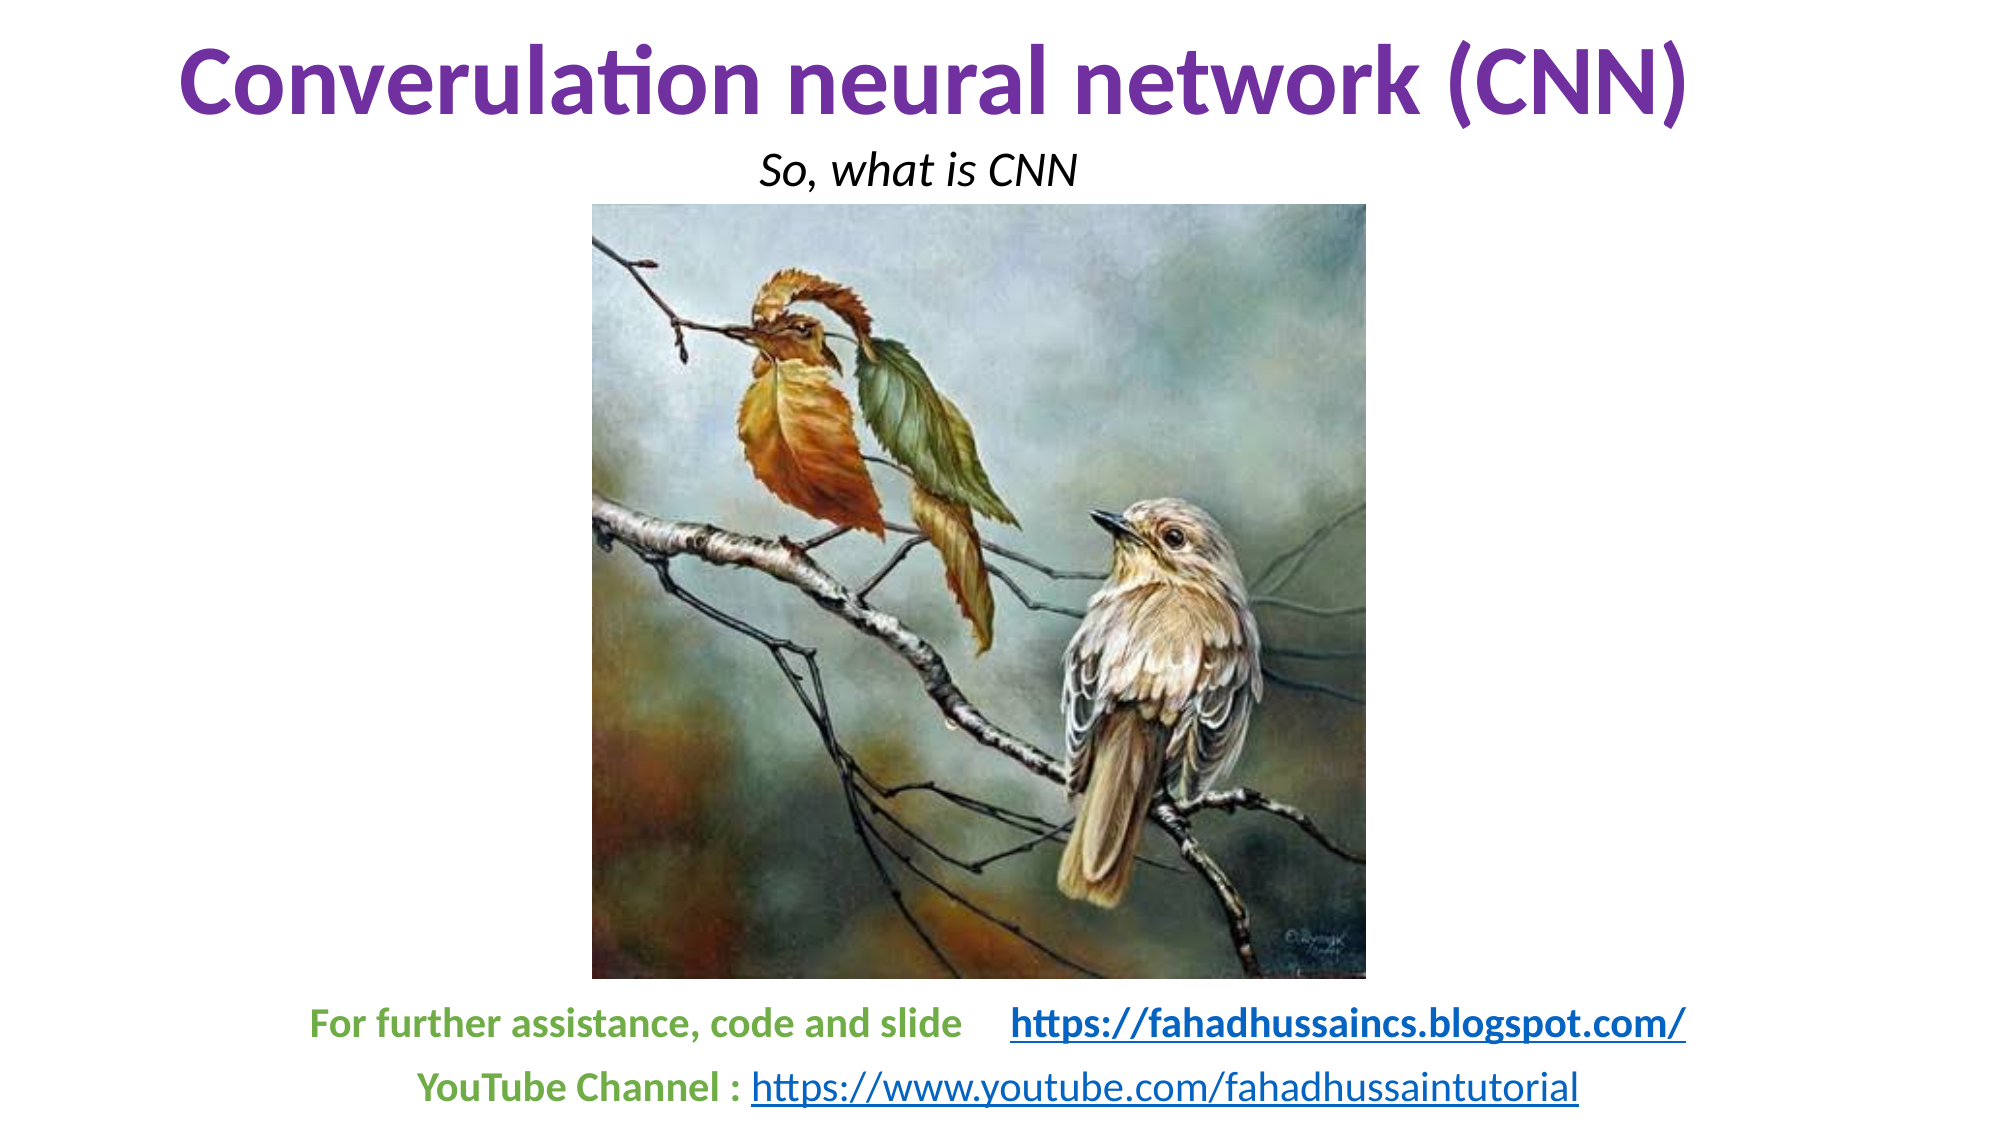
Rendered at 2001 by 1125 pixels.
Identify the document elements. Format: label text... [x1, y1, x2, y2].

text_box So, what is CNN [90, 128, 1748, 204]
subtitle For further assistance, code and slide https://fahadhussaincs.blogspot.com/ YouTube Channel : https://www.youtube.com/fahadhussaintutorial [18, 993, 1978, 1118]
text_box Converulation neural network (CNN) [165, 7, 1708, 128]
picture [592, 204, 1366, 979]
